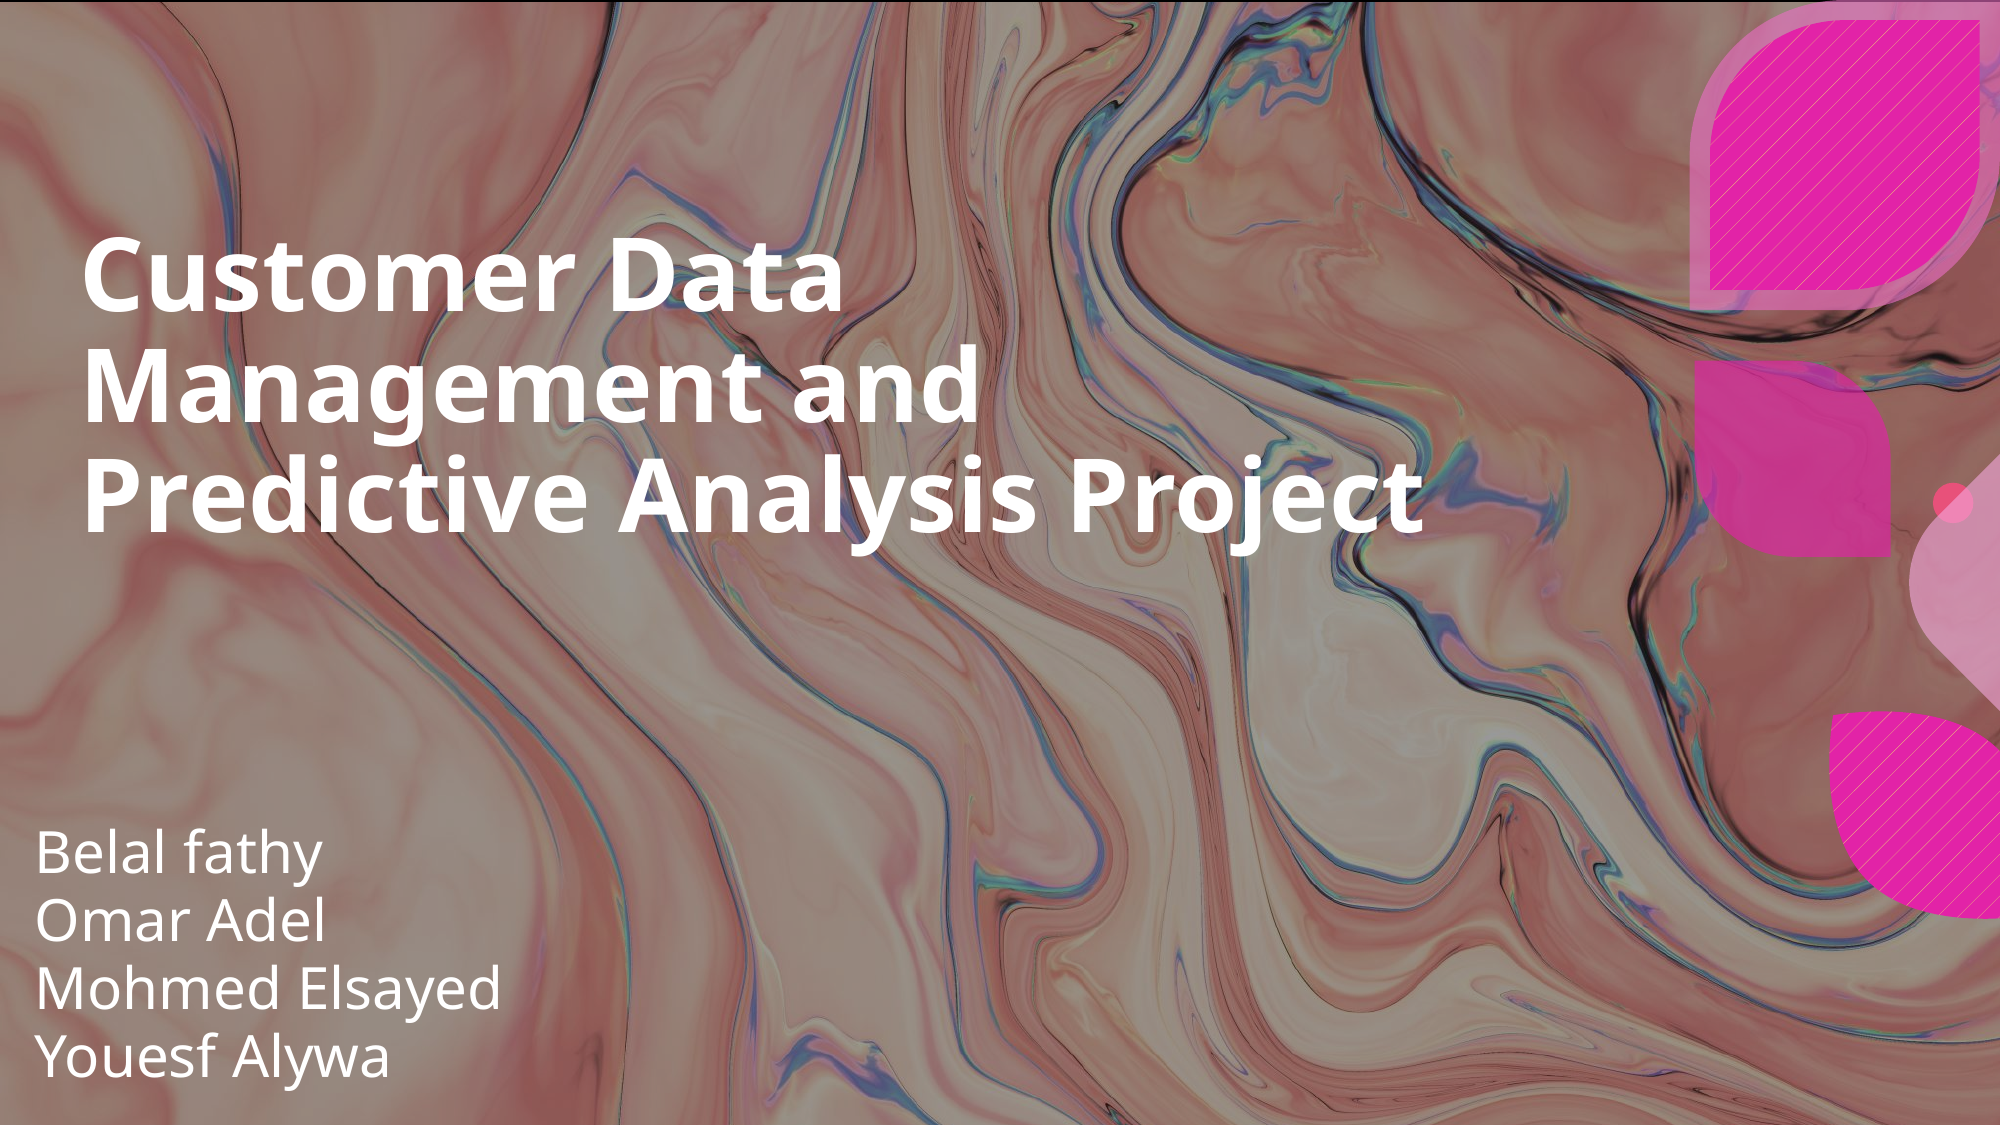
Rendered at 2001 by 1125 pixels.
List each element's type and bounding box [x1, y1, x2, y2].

text_box [1689, 0, 2000, 919]
picture [0, 2, 2000, 1125]
